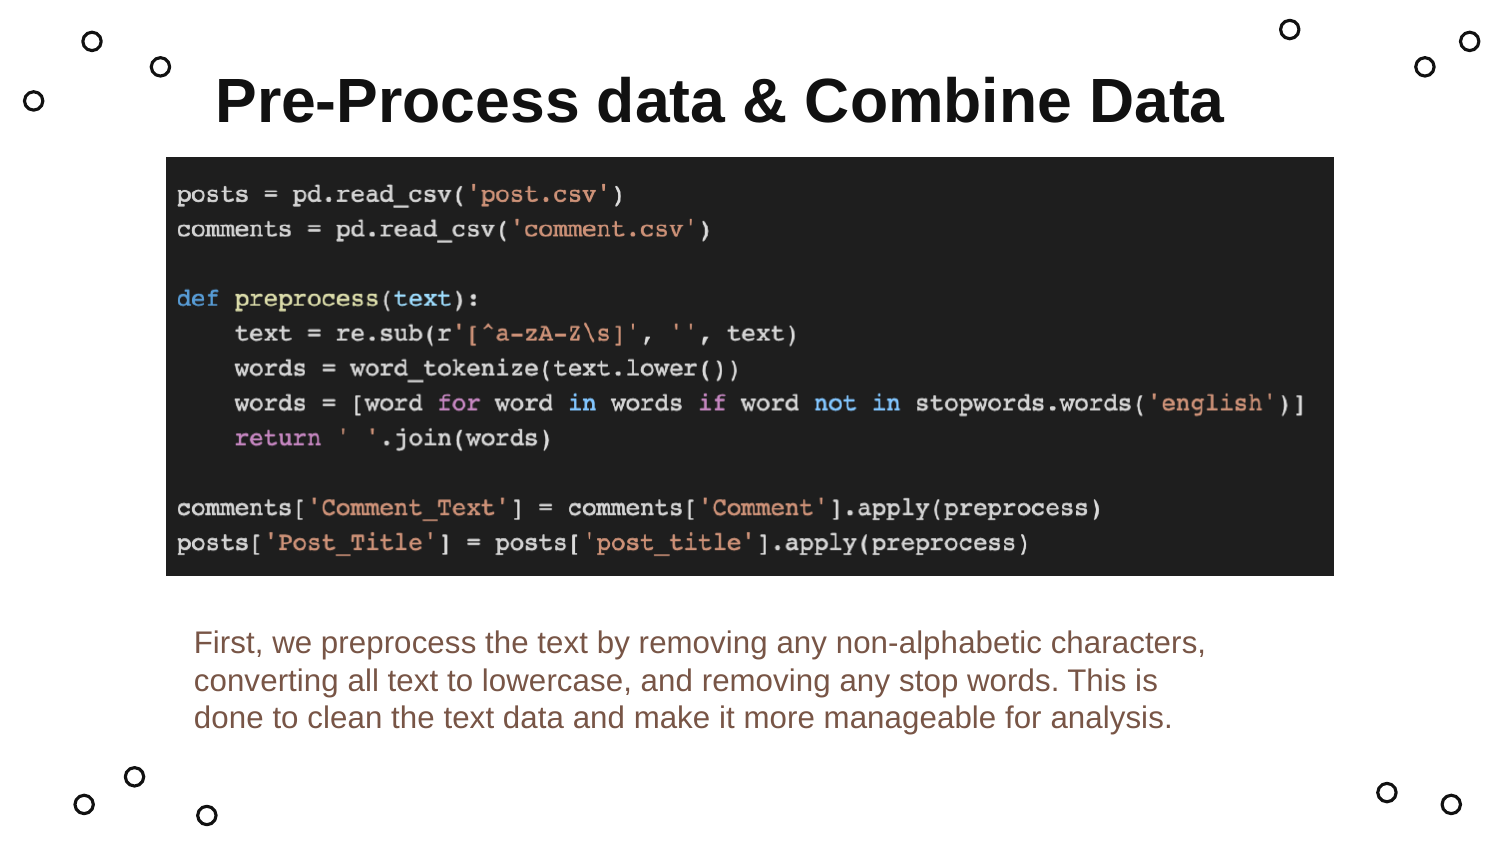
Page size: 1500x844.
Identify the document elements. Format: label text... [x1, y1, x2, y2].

text_box First, we preprocess the text by removing any non-alphabetic characters, converting all text to lowercase, and removing any stop words. This is done to clean the text data and make it more manageable for analysis. [178, 617, 1253, 740]
picture [165, 156, 1335, 576]
text_box Pre-Process data & Combine Data [164, 18, 1294, 156]
